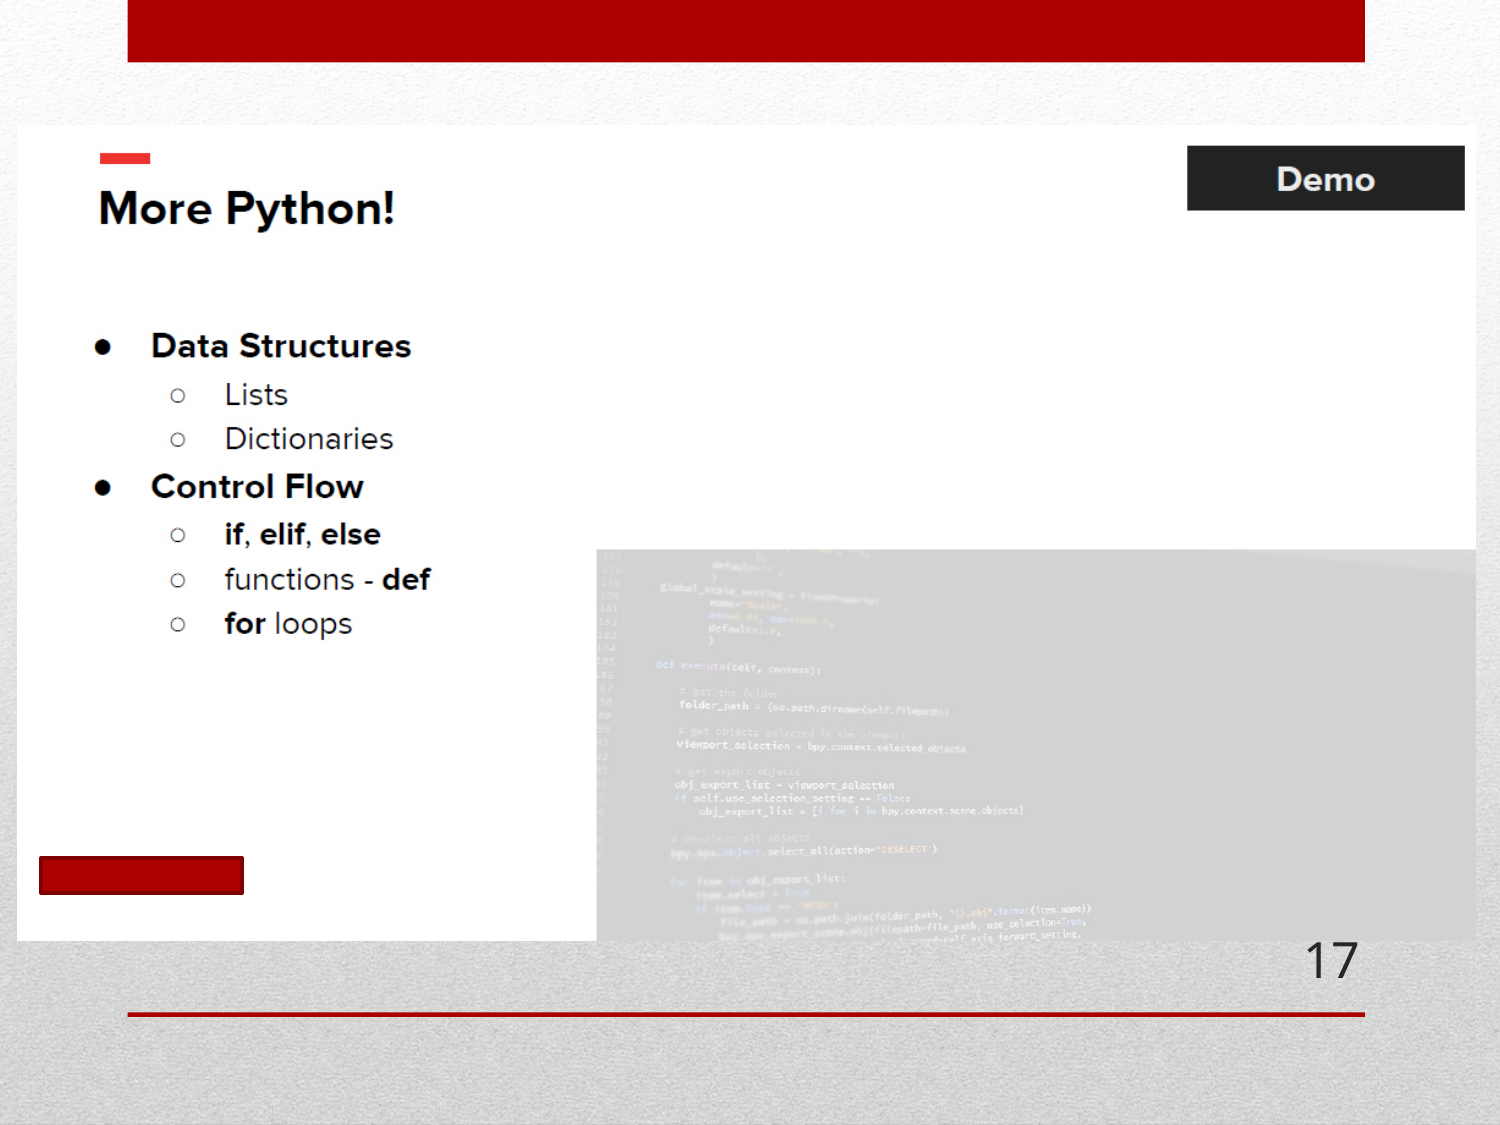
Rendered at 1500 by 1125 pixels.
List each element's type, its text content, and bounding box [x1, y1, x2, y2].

slide_number 17 [1250, 951, 1375, 993]
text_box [16, 124, 1477, 942]
